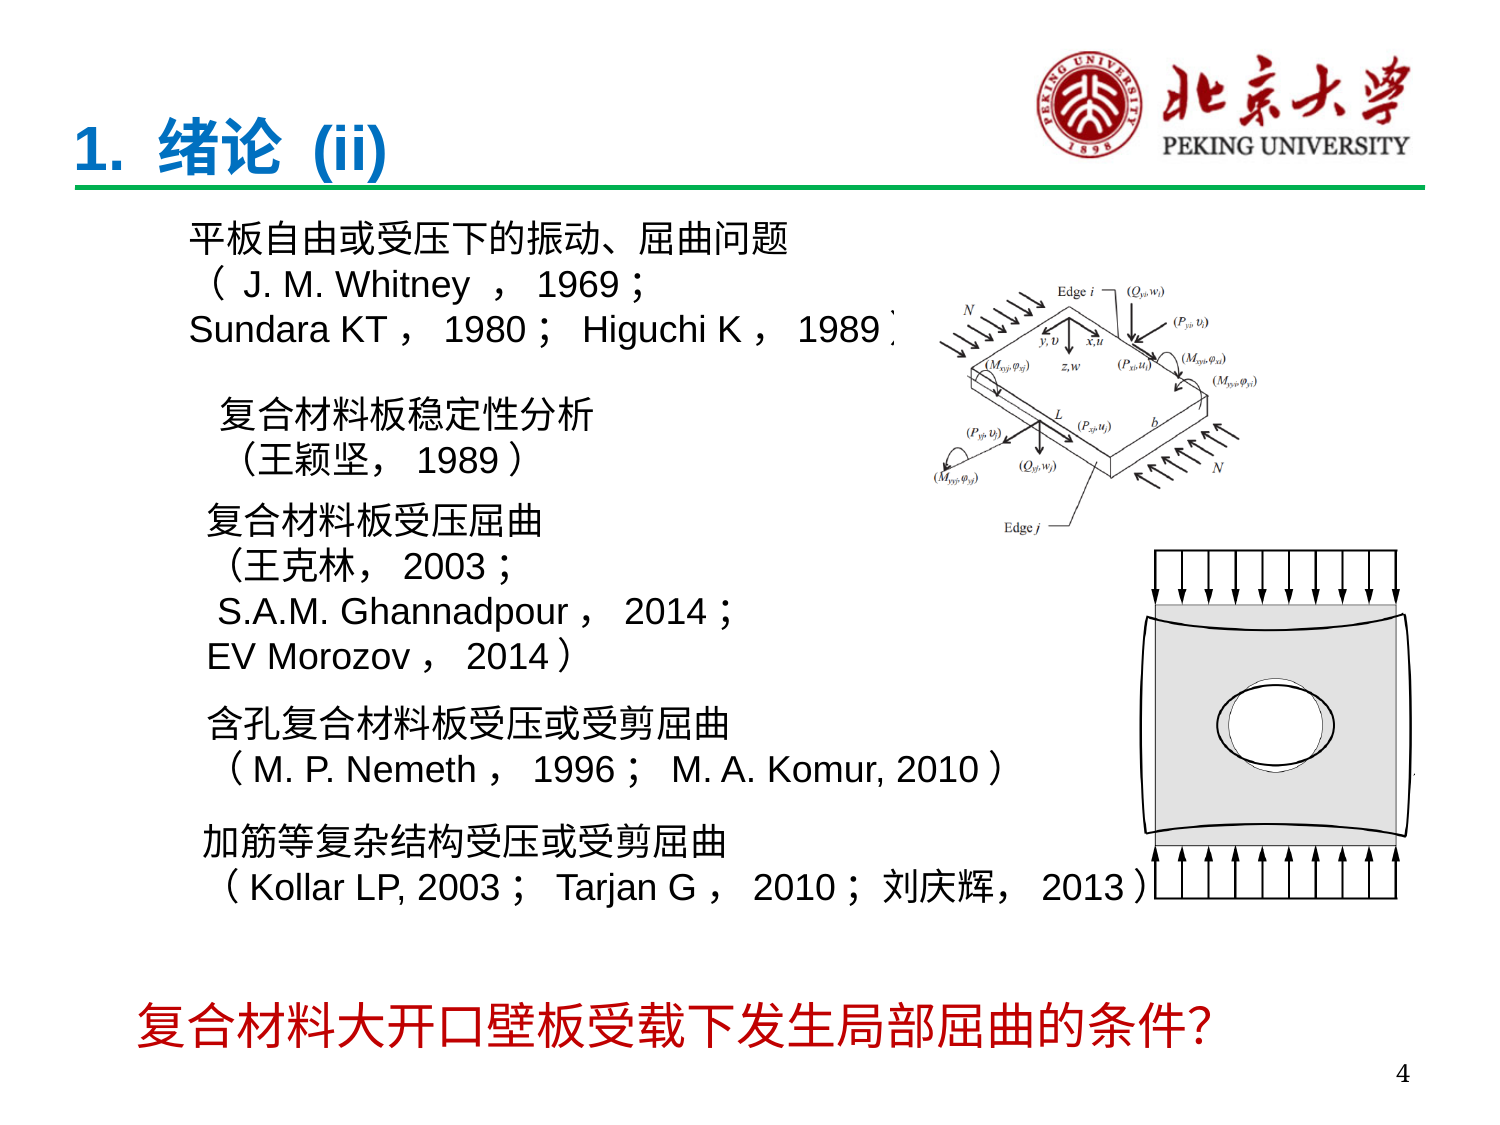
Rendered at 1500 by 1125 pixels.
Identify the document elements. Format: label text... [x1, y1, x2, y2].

slide_number 4 [1074, 1023, 1426, 1100]
text_box 复合材料大开口壁板受载下发生局部屈曲的条件？ [121, 987, 1252, 1063]
picture [894, 271, 1416, 906]
text_box 复合材料板稳定性分析 （王颖坚，1989） [205, 383, 610, 488]
title 1. 绪论 (ii) [58, 78, 502, 171]
picture [1022, 39, 1425, 167]
text_box 含孔复合材料板受压或受剪屈曲 （M. P. Nemeth，1996；M. A. Komur, 2010） [191, 692, 1041, 798]
text_box 复合材料板受压屈曲 （王克林，2003； S.A.M. Ghannadpour，2014； EV Morozov，2014） [191, 489, 769, 685]
text_box 加筋等复杂结构受压或受剪屈曲 （Kollar LP, 2003；Tarjan G，2010；刘庆辉，2013） [188, 810, 1186, 916]
text_box 平板自由或受压下的振动、屈曲问题 （ J. M. Whitney ，1969； Sundara KT，1980；Higuchi K，1989） [173, 208, 942, 358]
